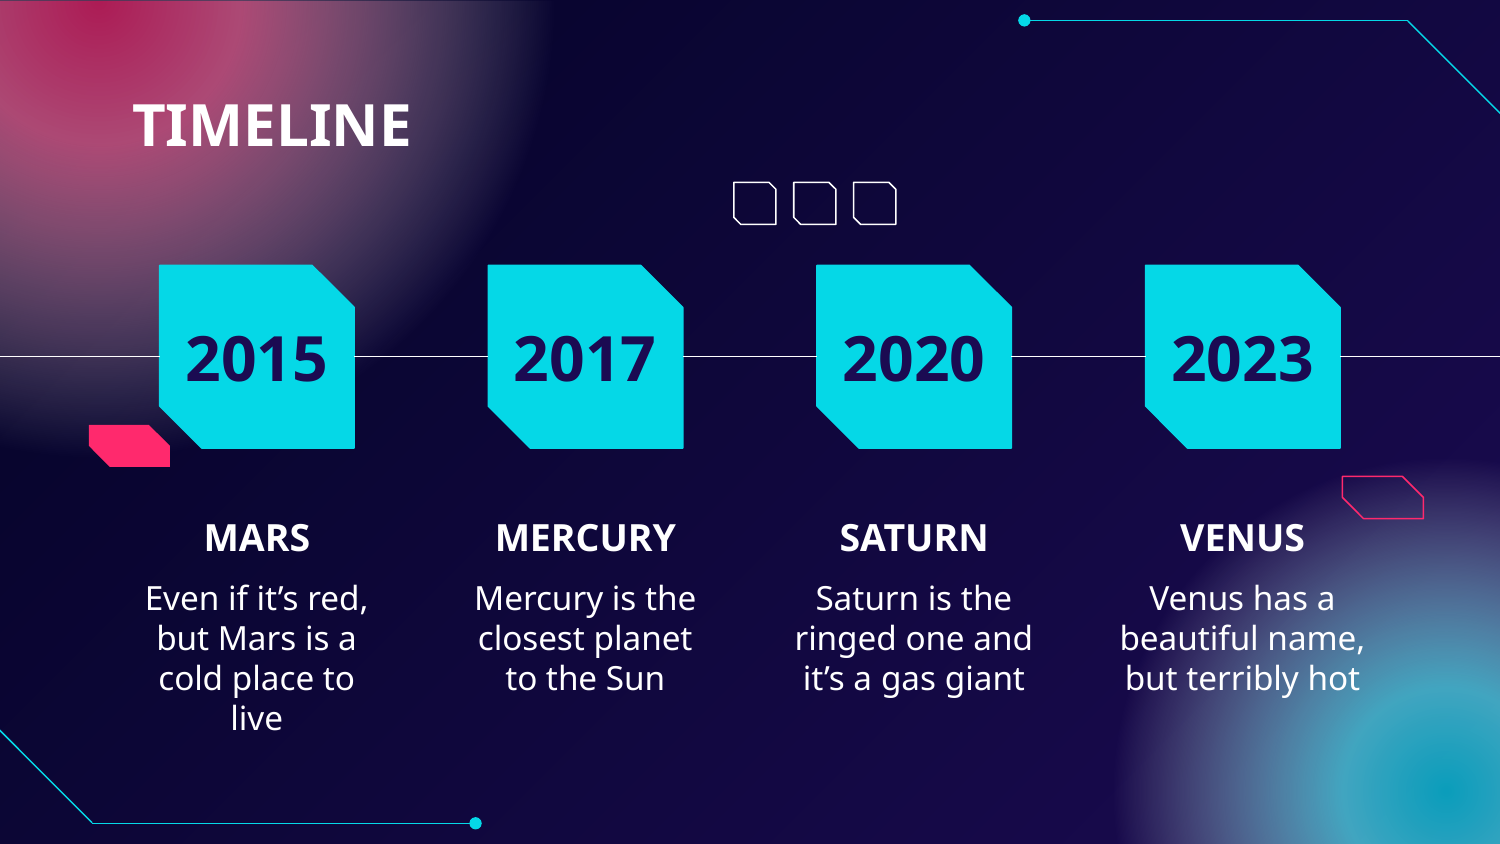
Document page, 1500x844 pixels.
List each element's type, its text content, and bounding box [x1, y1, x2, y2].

text_box [88, 424, 170, 467]
text_box VENUS [1103, 498, 1382, 562]
text_box [488, 265, 683, 323]
title TIMELINE [117, 72, 1383, 167]
text_box [816, 390, 1012, 449]
text_box [816, 265, 1012, 323]
text_box MERCURY [446, 498, 725, 562]
text_box Venus has a beautiful name, but terribly hot [1103, 562, 1382, 713]
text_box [733, 182, 896, 225]
text_box MARS [117, 498, 397, 562]
text_box 2020 [816, 323, 1012, 390]
text_box SATURN [774, 498, 1054, 562]
text_box [159, 265, 355, 323]
text_box 2015 [159, 323, 355, 390]
text_box Saturn is the ringed one and it’s a gas giant [774, 562, 1054, 713]
text_box 2023 [1145, 323, 1340, 390]
text_box [1145, 364, 1341, 449]
text_box Even if it’s red, but Mars is a cold place to live [117, 562, 397, 753]
text_box 2017 [488, 323, 683, 390]
text_box Mercury is the closest planet to the Sun [446, 562, 725, 713]
text_box [1342, 476, 1424, 519]
text_box [1145, 265, 1341, 356]
text_box [488, 390, 683, 449]
text_box [159, 390, 355, 449]
